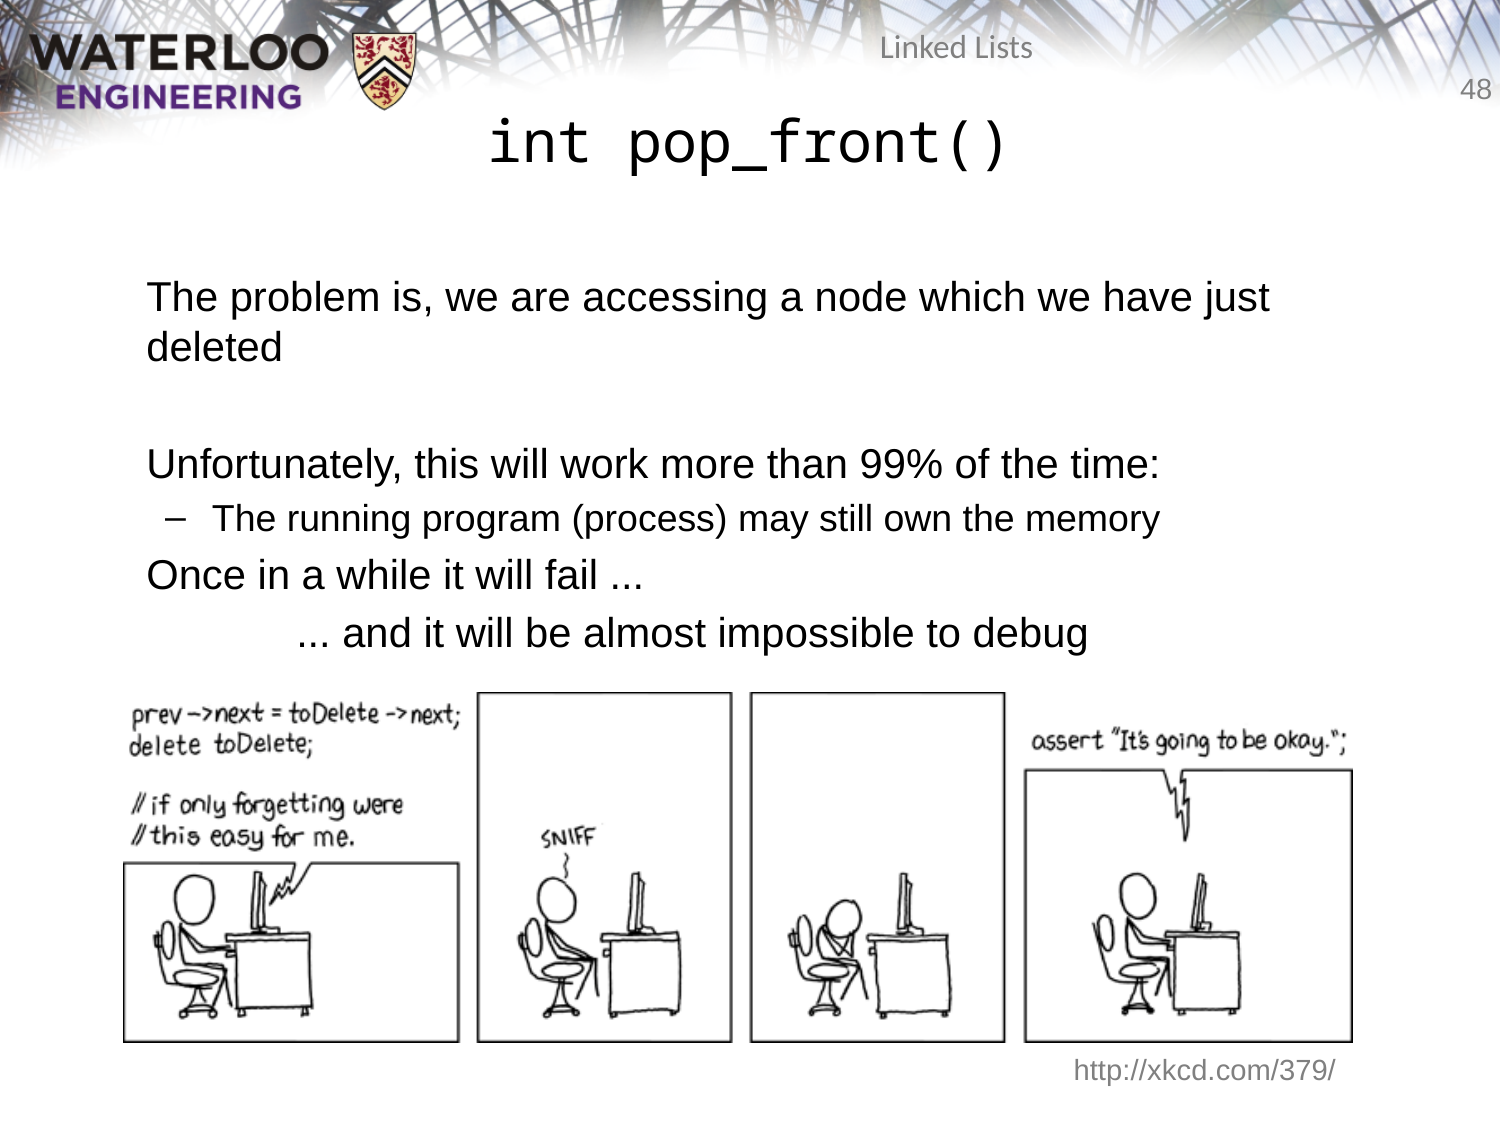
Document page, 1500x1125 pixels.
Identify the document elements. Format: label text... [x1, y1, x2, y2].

list The problem is, we are accessing a node which we have just deleted Unfortunately, this will work more than 99% of the time: The running program (process) may still own the memory Once in a while it will fail ... ... and it will be almost impossible to debug [74, 262, 1426, 1006]
picture [0, 0, 1500, 1125]
text_box http://xkcd.com/379/ [1058, 1051, 1352, 1094]
title int pop_front() [74, 44, 1426, 233]
